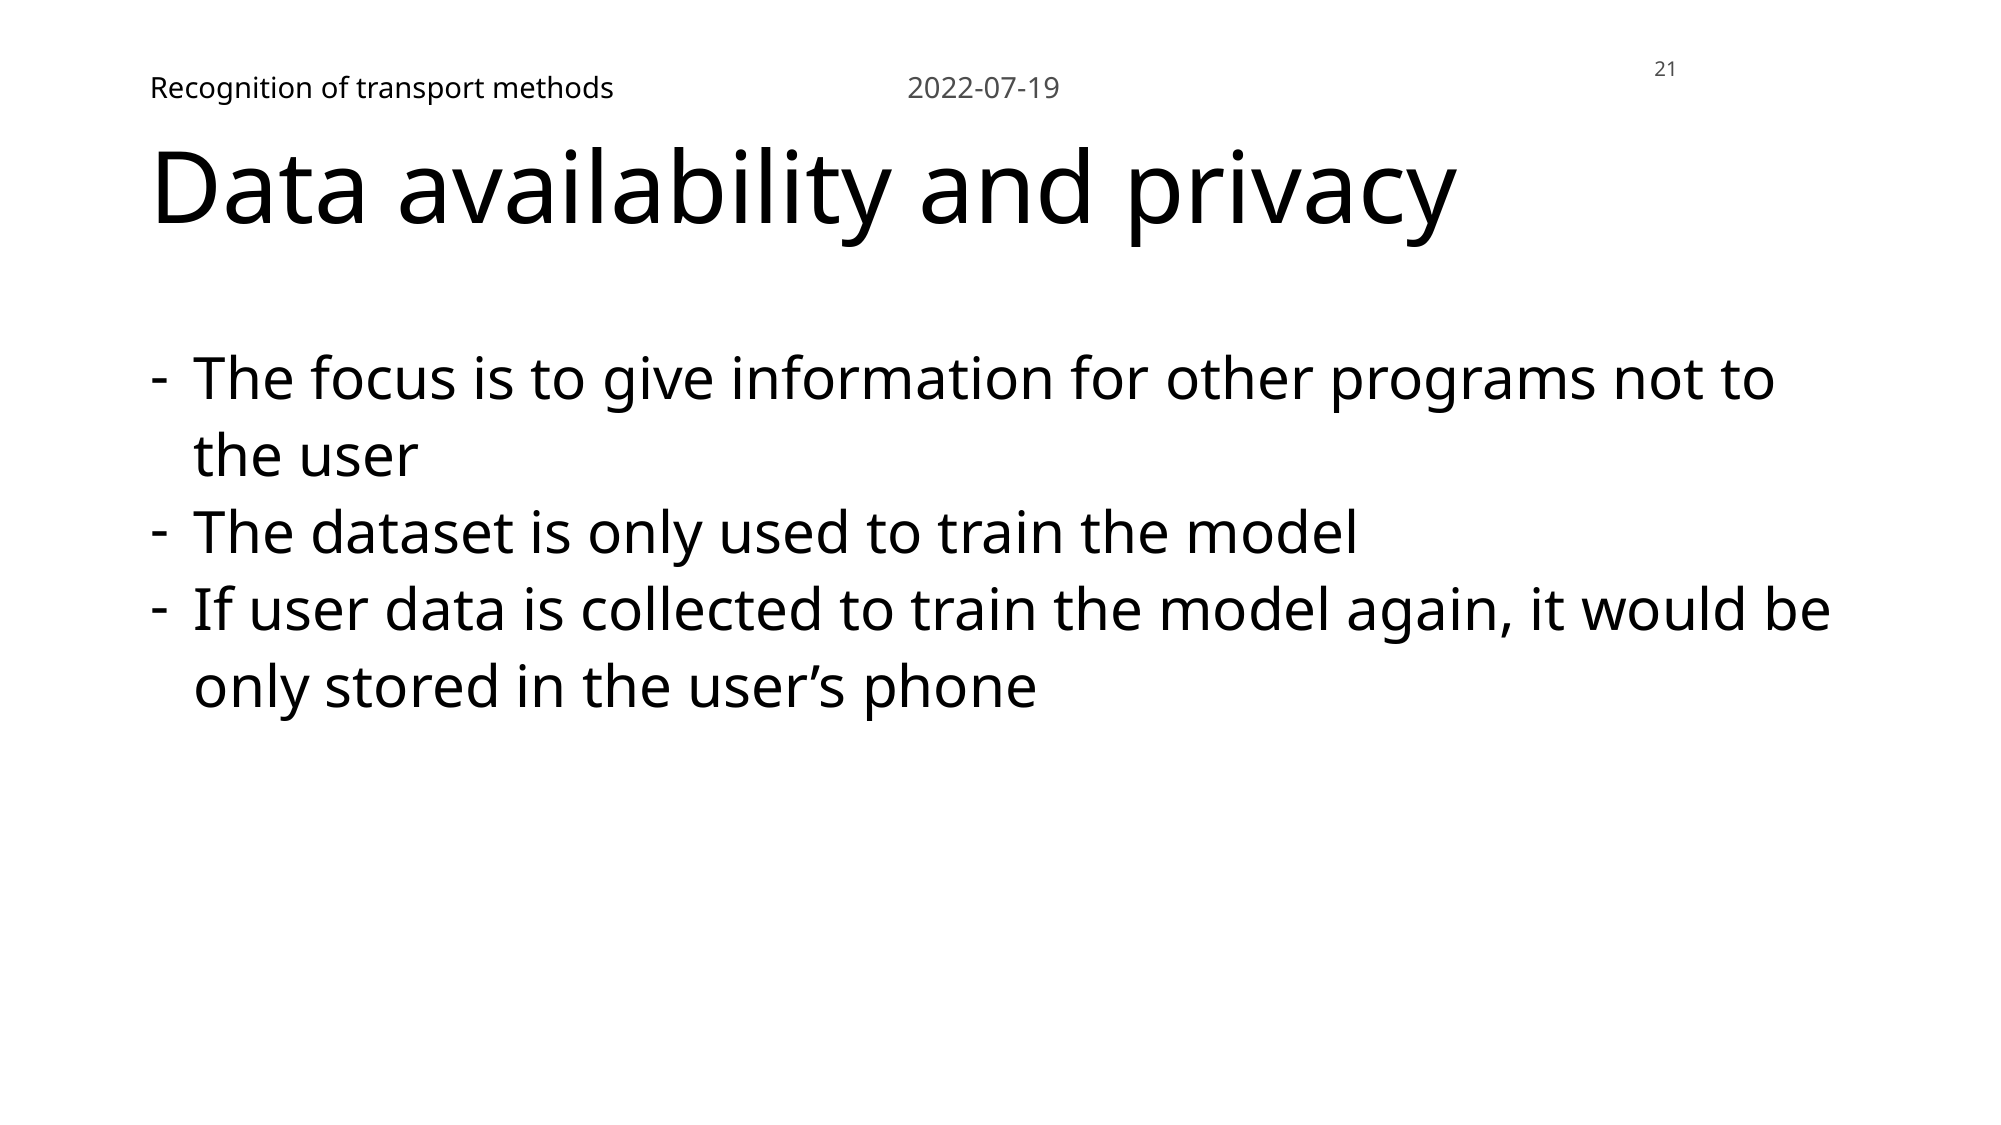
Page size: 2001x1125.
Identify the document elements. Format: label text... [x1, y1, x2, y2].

list The focus is to give information for other programs not to the user The dataset is only used to train the model If user data is collected to train the model again, it would be only stored in the user’s phone [149, 333, 1873, 679]
text_box Recognition of transport methods 2022-07-19 [149, 64, 1192, 104]
title Data availability and privacy [149, 123, 1873, 257]
text_box 21 [1628, 51, 1689, 91]
